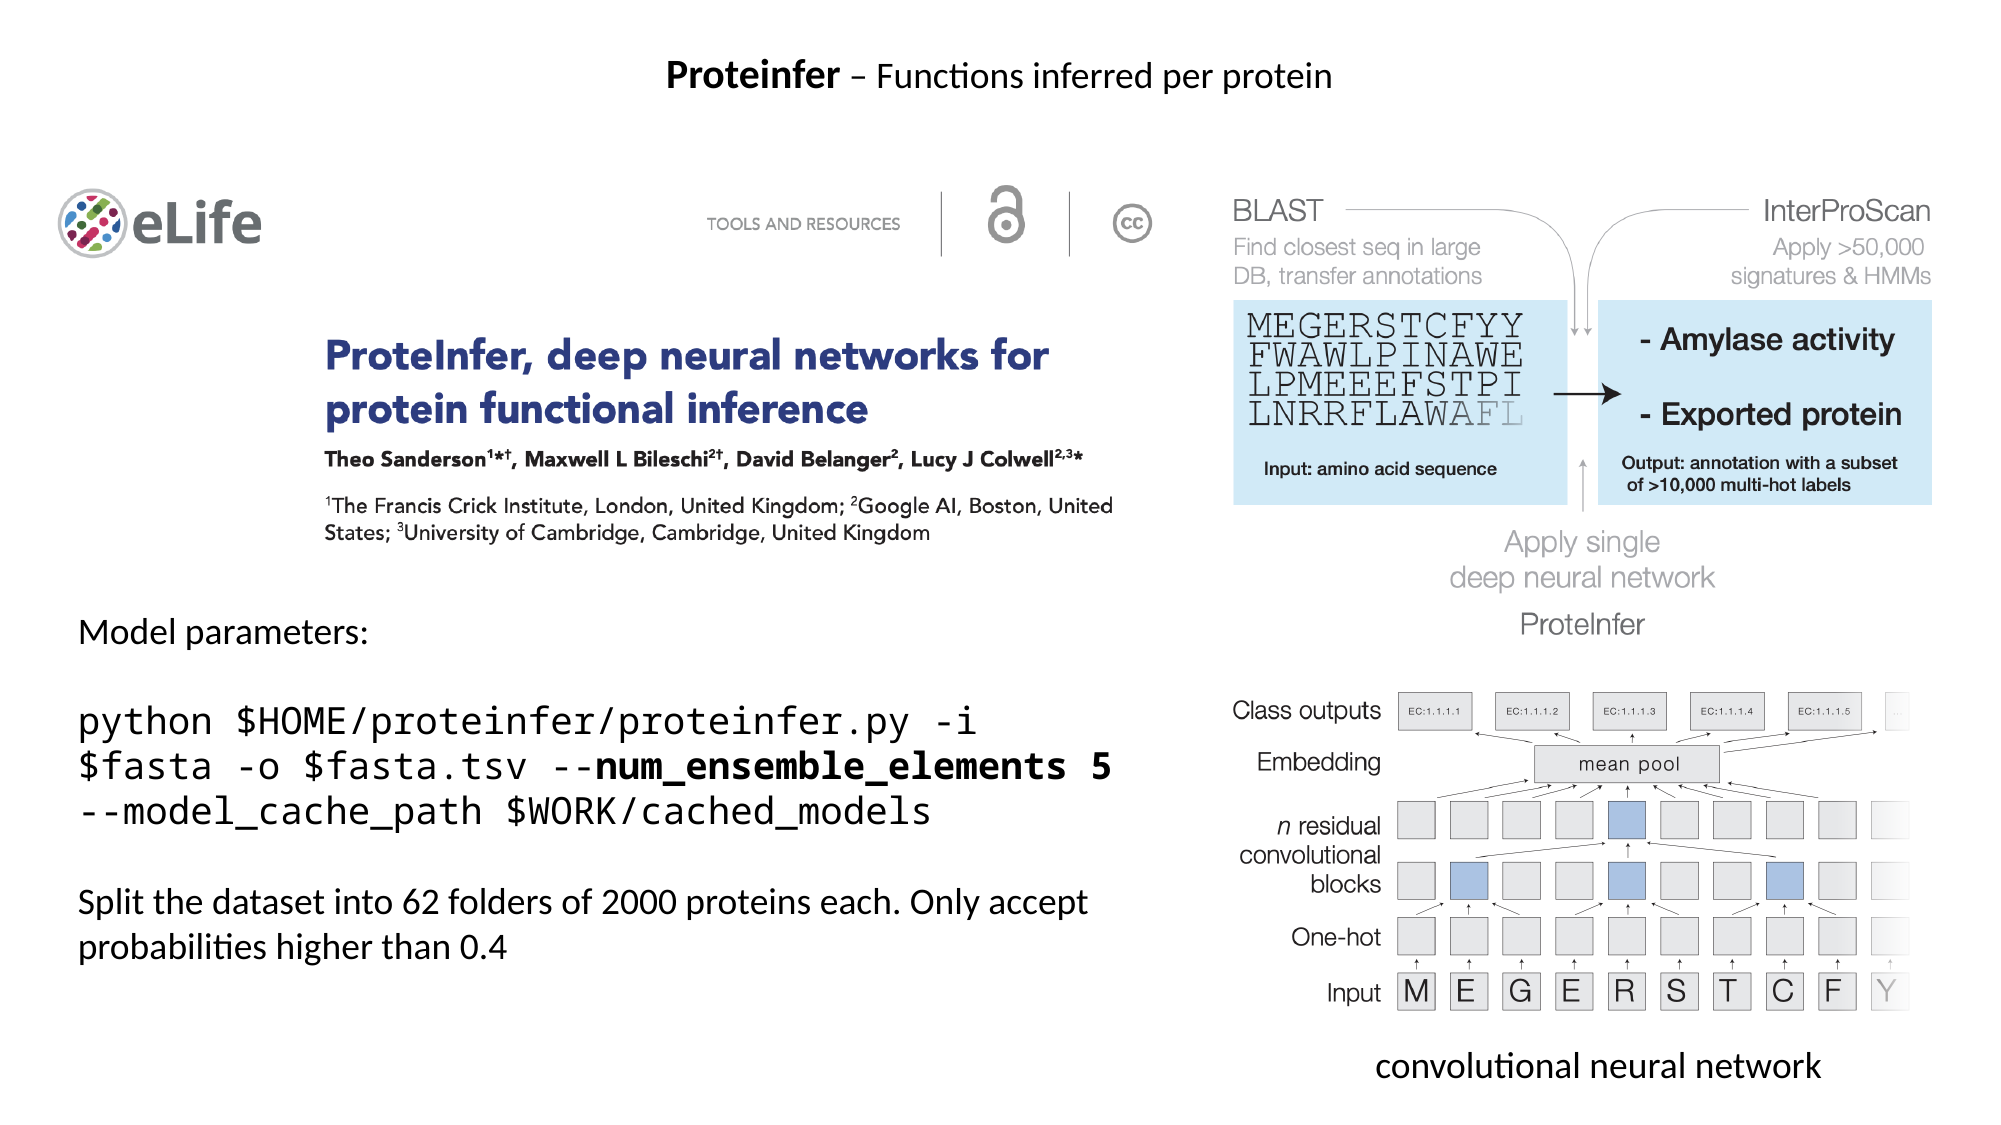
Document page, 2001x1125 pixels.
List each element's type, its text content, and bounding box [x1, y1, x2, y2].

picture [1214, 187, 1950, 645]
picture [1202, 673, 1950, 1039]
text_box Proteinfer – Functions inferred per protein [0, 39, 2000, 104]
text_box convolutional neural network [1360, 1039, 1838, 1094]
text_box Model parameters: python $HOME/proteinfer/proteinfer.py -i $fasta -o $fasta.tsv --num_ensemble_elements 5 --model_cache_path $WORK/cached_models Split the dataset into 62 folders of 2000 proteins each. Only accept probabilities higher than 0.4 [63, 599, 1147, 975]
picture [35, 163, 1175, 560]
